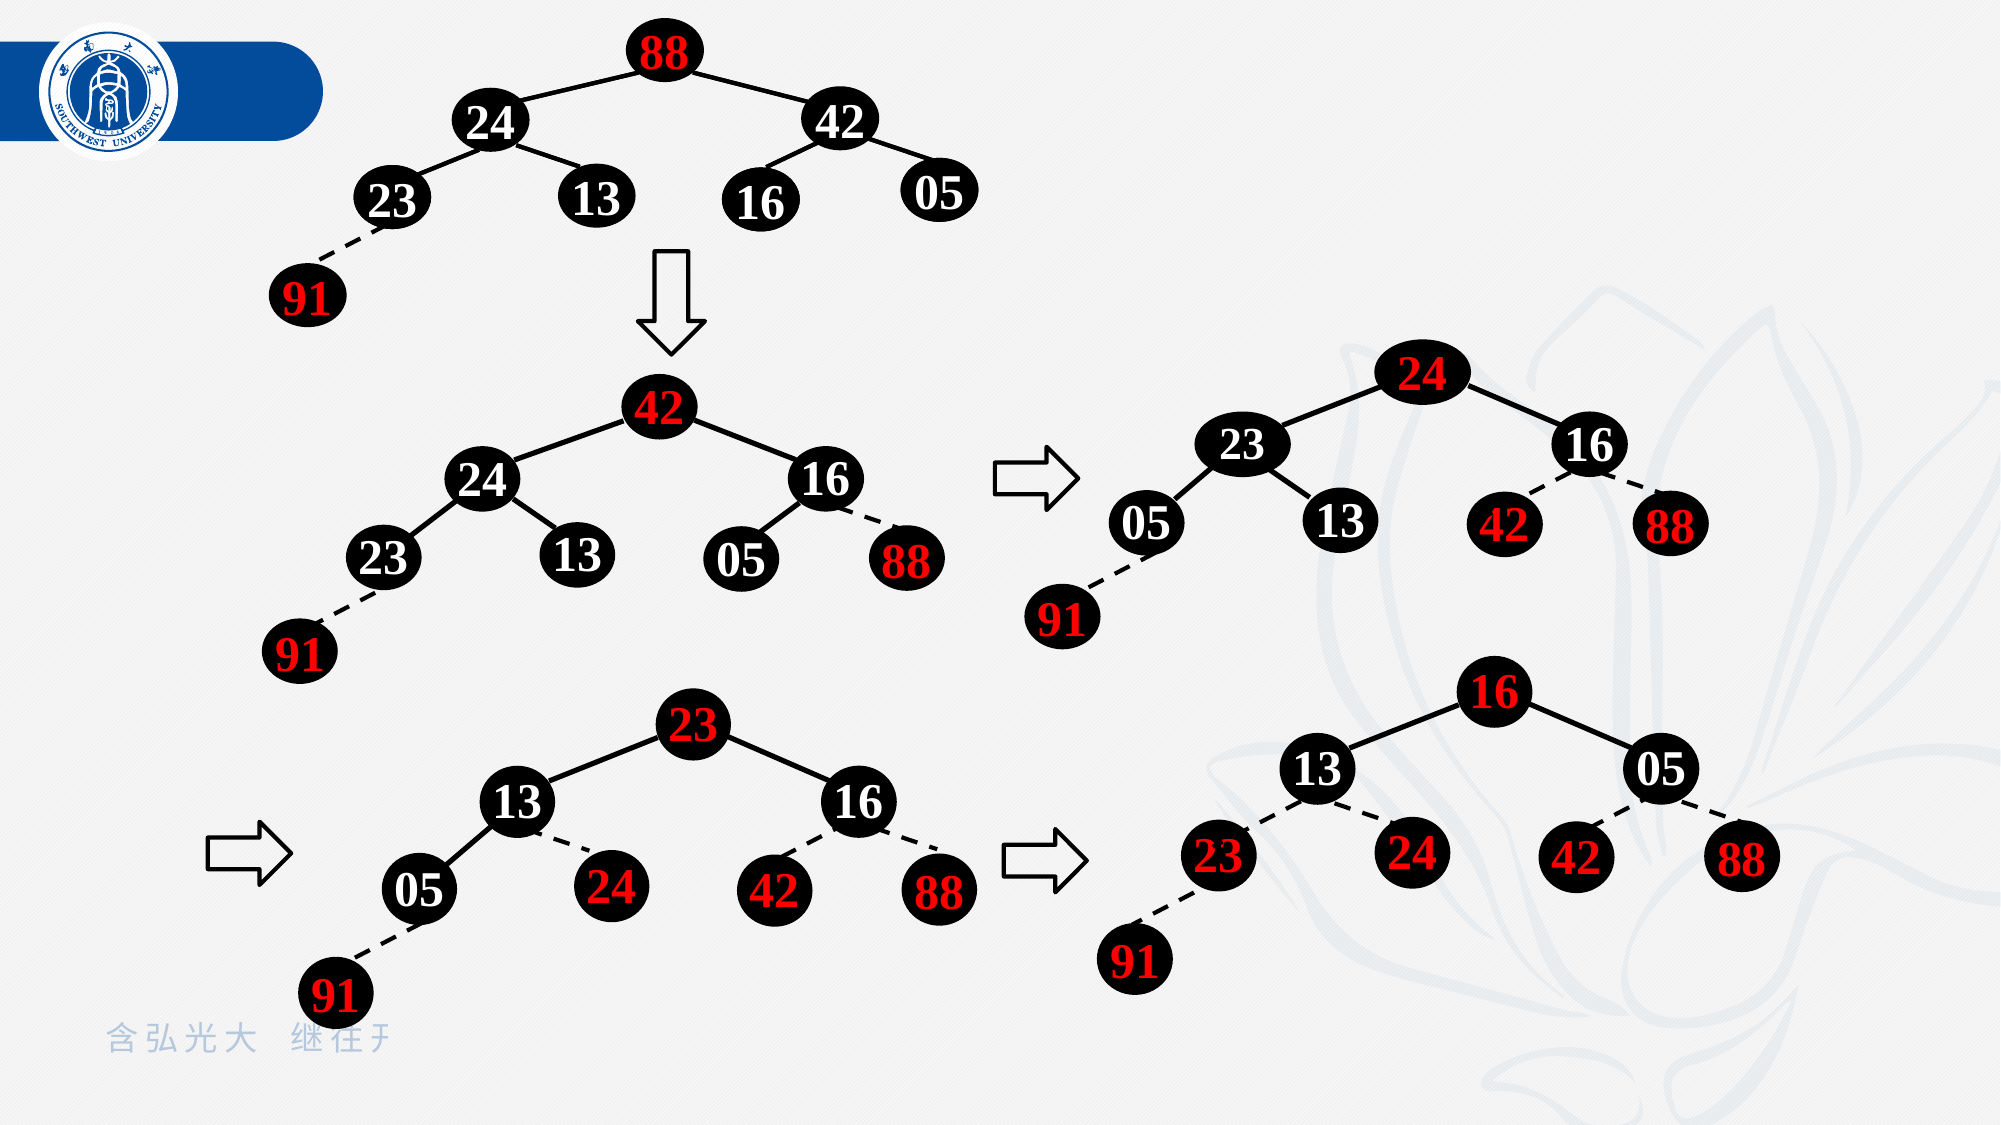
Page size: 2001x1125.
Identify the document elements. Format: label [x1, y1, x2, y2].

text_box [300, 690, 975, 1027]
text_box [1003, 829, 1087, 893]
text_box [270, 20, 977, 326]
text_box [1026, 341, 1707, 648]
text_box [263, 376, 943, 682]
text_box [1098, 658, 1779, 993]
text_box [642, 326, 701, 355]
text_box [994, 462, 1026, 495]
text_box [207, 821, 292, 886]
